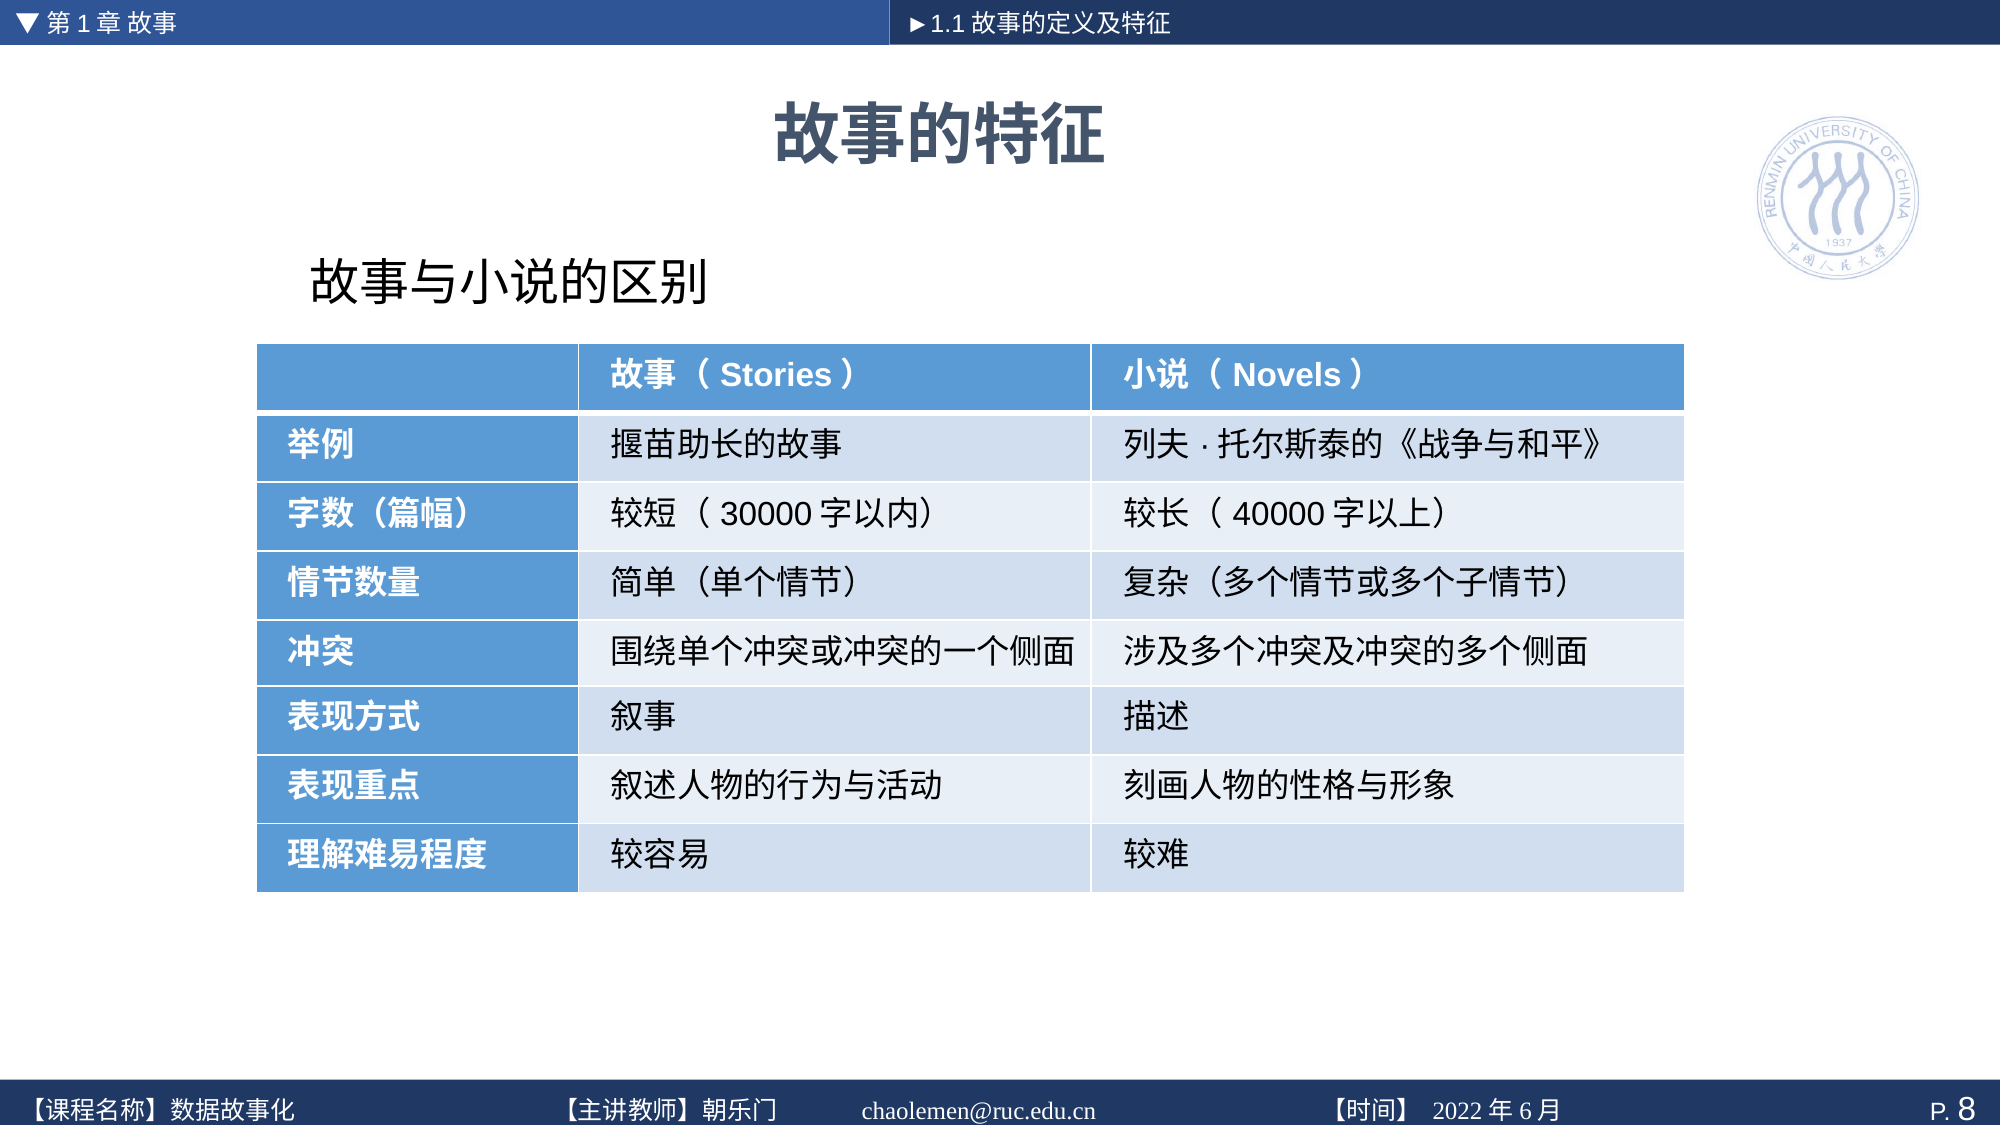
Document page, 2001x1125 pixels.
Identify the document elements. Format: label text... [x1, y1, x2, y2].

list ►1.1故事的定义及特征 [890, 0, 1249, 43]
table_cell 叙事 [579, 687, 1090, 754]
table_cell 较长（40000字以上） [1092, 483, 1684, 550]
table_cell 列夫·托尔斯泰的《战争与和平》 [1092, 416, 1684, 481]
table_cell 复杂（多个情节或多个子情节） [1092, 552, 1684, 619]
table_header [257, 344, 578, 410]
table_cell 情节数量 [257, 552, 578, 619]
table_cell 揠苗助长的故事 [579, 416, 1090, 481]
table_cell 较难 [1092, 824, 1684, 892]
table_cell 描述 [1092, 687, 1684, 754]
table_cell 刻画人物的性格与形象 [1092, 756, 1684, 823]
table_cell 字数（篇幅） [257, 483, 578, 550]
table_cell 举例 [257, 416, 578, 481]
table_header 故事（Stories） [579, 344, 1090, 410]
table_header 小说（Novels） [1092, 344, 1684, 410]
table_cell 表现重点 [257, 756, 578, 823]
text_box 故事与小说的区别 [271, 243, 1075, 319]
table_cell 较容易 [579, 824, 1090, 892]
table_cell 简单（单个情节） [579, 552, 1090, 619]
table_cell 表现方式 [257, 687, 578, 754]
table_cell 较短（30000字以内） [579, 483, 1090, 550]
table_cell 涉及多个冲突及冲突的多个侧面 [1092, 621, 1684, 685]
table_cell 叙述人物的行为与活动 [579, 756, 1090, 823]
table_cell 冲突 [257, 621, 578, 685]
table_cell 围绕单个冲突或冲突的一个侧面 [579, 621, 1090, 685]
table_cell 理解难易程度 [257, 824, 578, 892]
title 故事的特征 [64, 64, 1816, 200]
list ▼第1章 故事 [0, 0, 725, 43]
